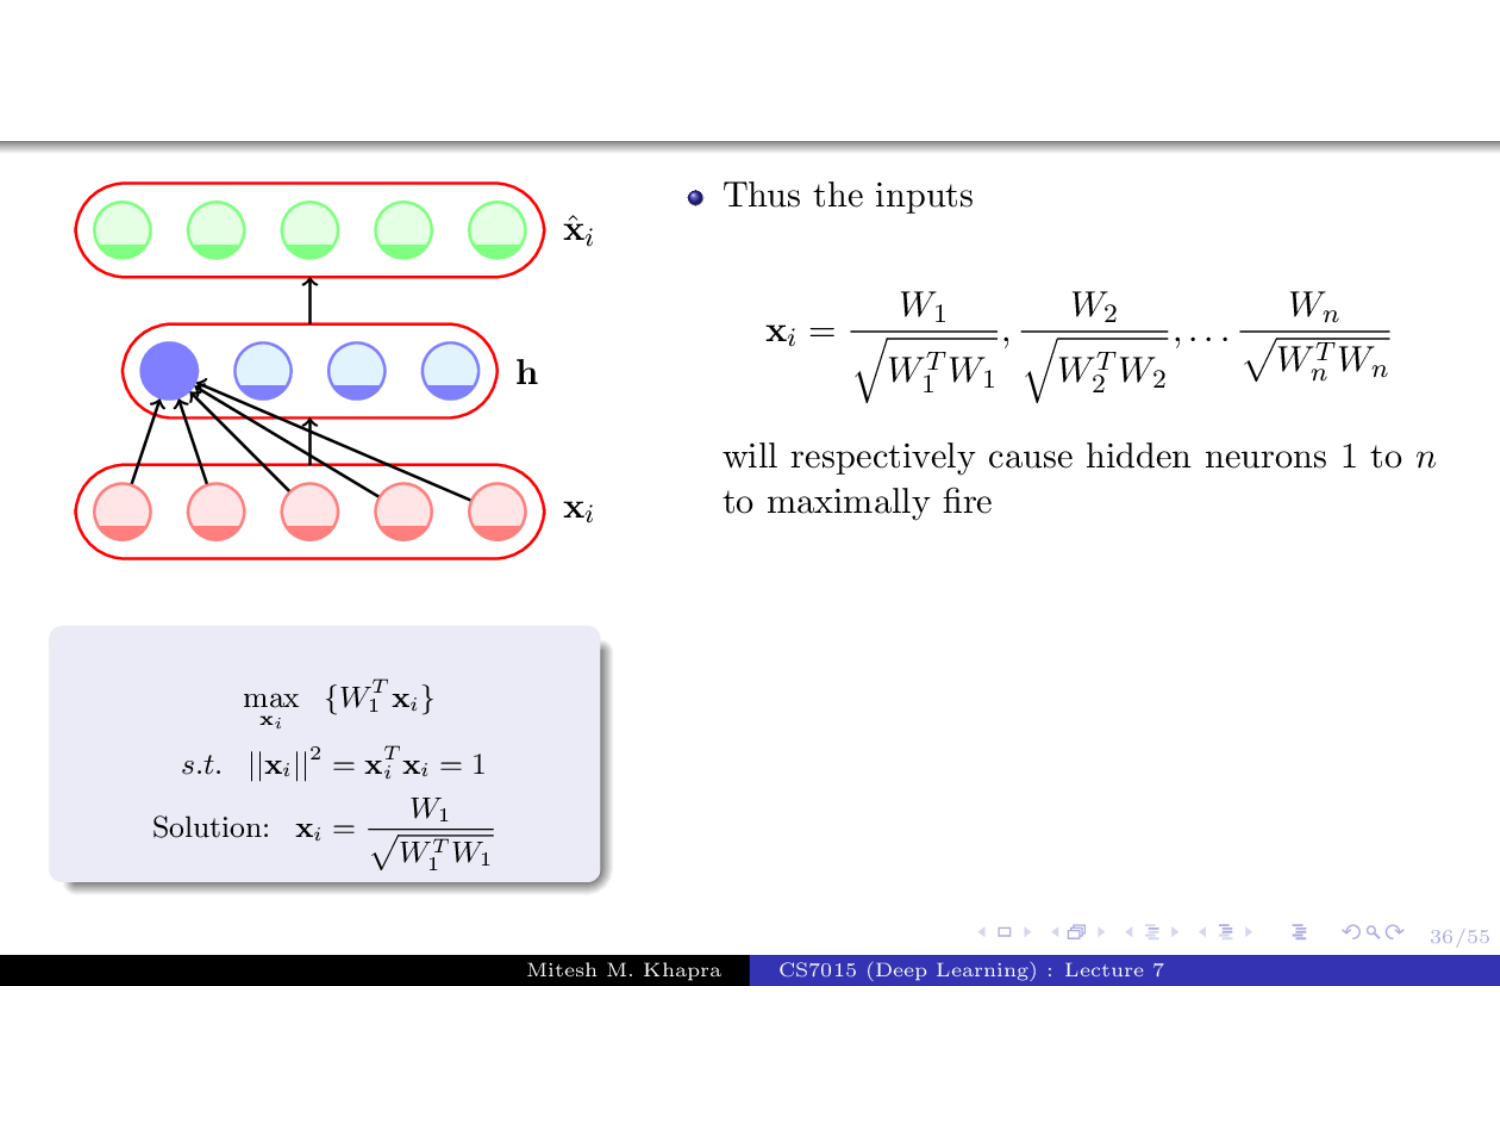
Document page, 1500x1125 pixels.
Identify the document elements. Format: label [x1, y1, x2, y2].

picture [0, 141, 1500, 986]
